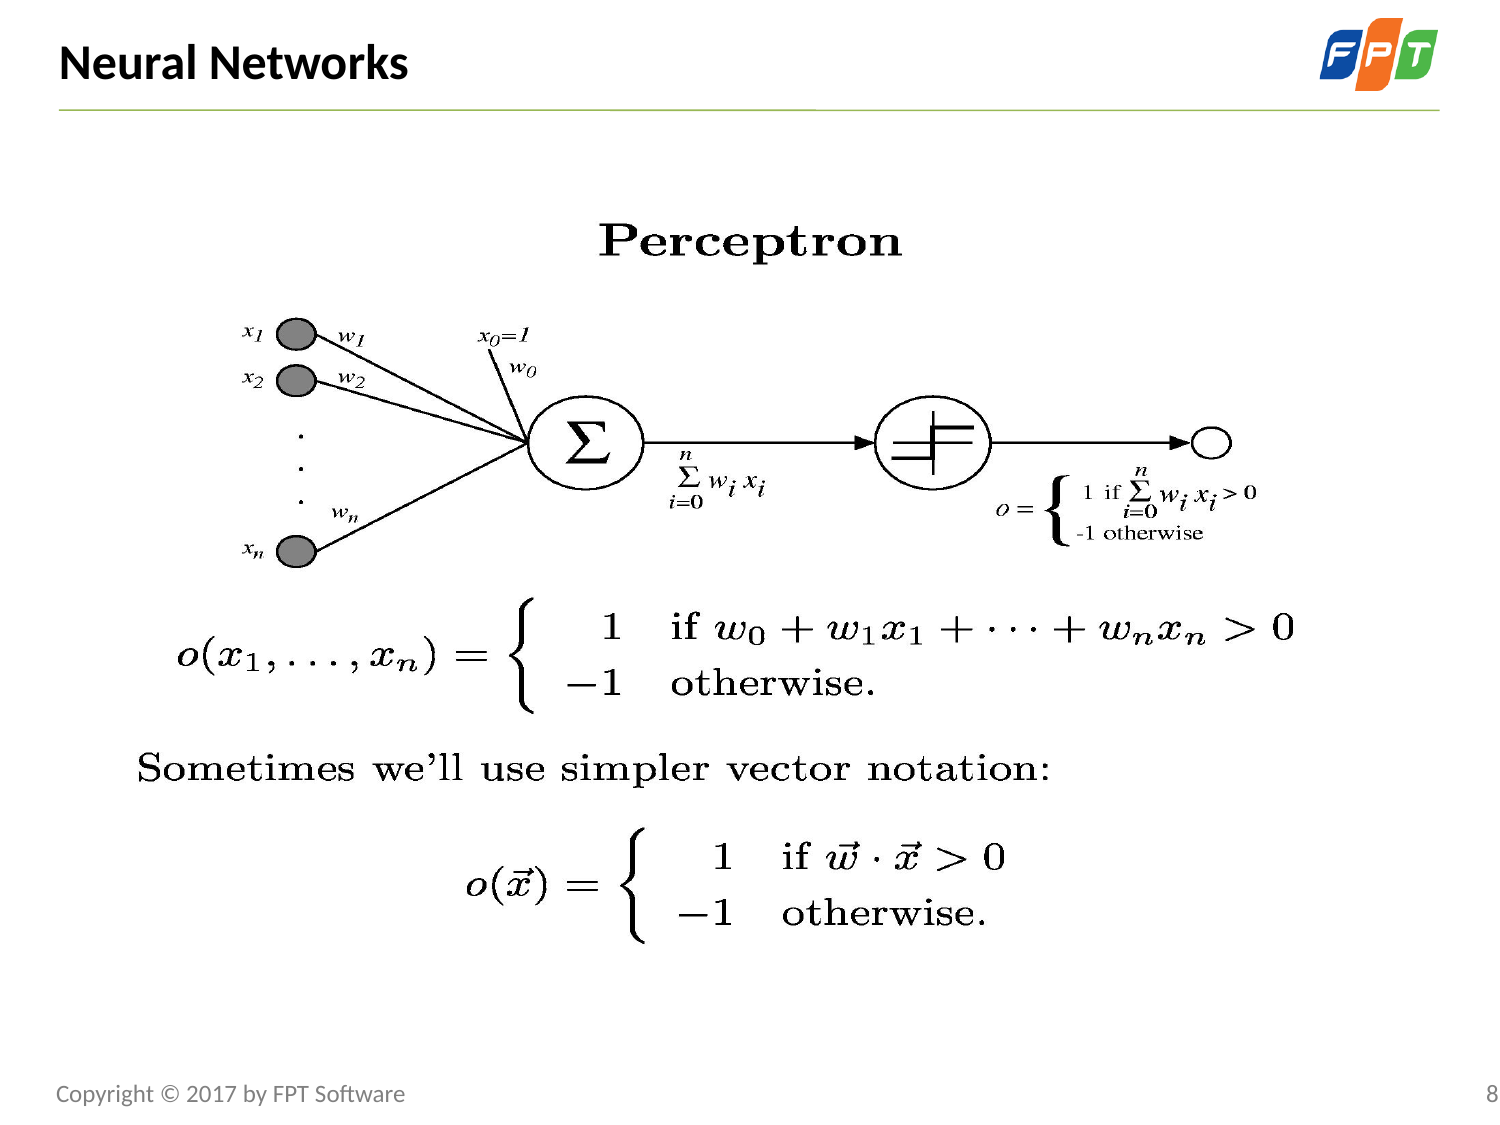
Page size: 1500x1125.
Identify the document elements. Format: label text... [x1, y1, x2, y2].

text_box Neural Networks [58, 24, 1305, 95]
picture [0, 113, 1500, 1070]
picture [1317, 16, 1439, 93]
